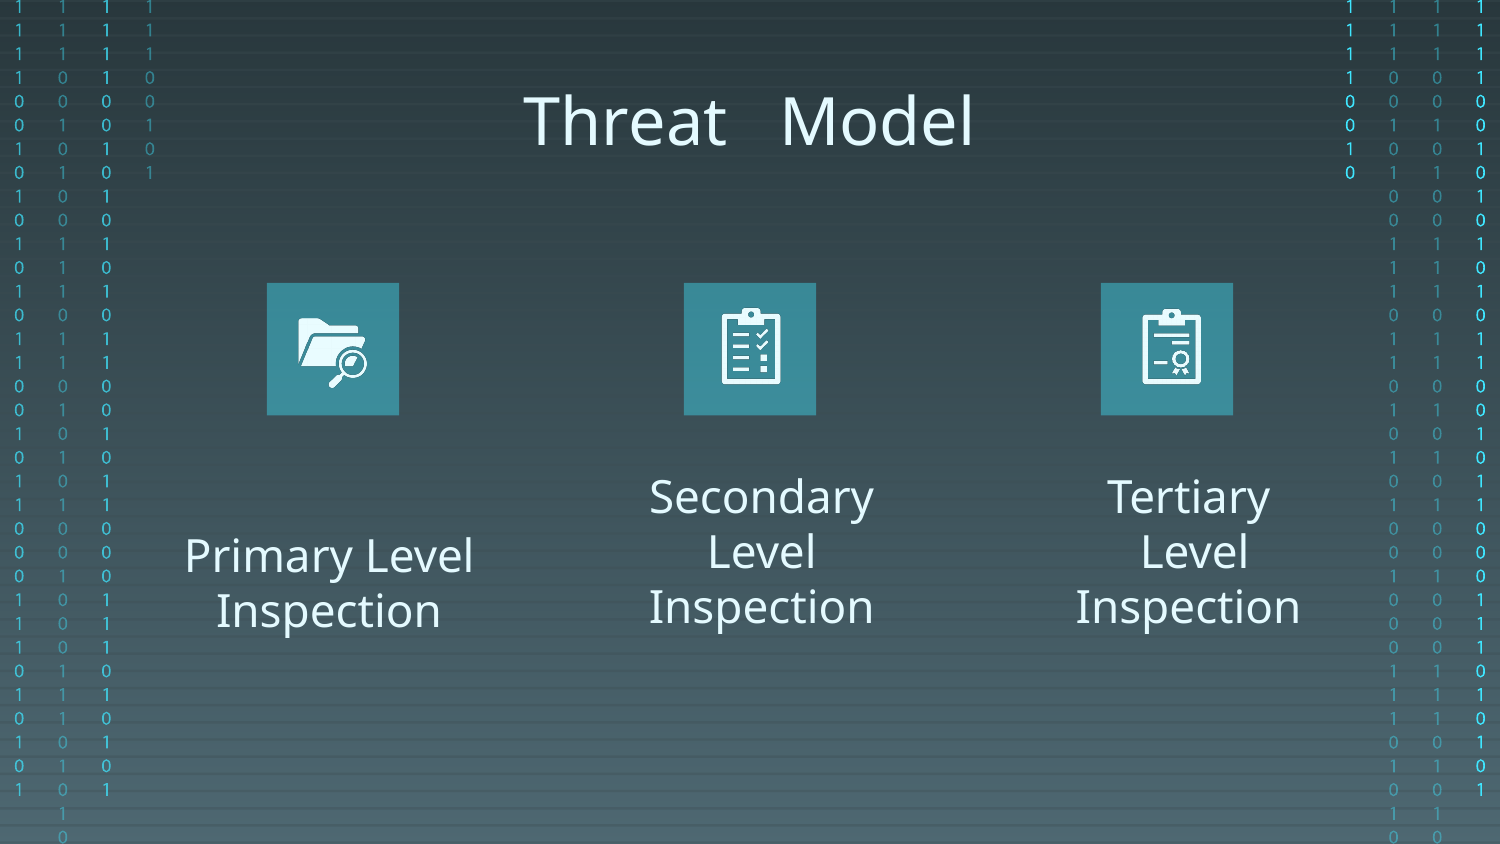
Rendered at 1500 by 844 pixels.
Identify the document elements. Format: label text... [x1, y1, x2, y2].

text_box Secondary Level Inspection [583, 473, 940, 648]
title Threat Model [118, 63, 1382, 161]
text_box [1100, 282, 1234, 416]
picture [283, 300, 380, 397]
text_box Tertiary Level Inspection [1010, 473, 1367, 648]
text_box [683, 282, 817, 416]
picture [1126, 300, 1217, 392]
text_box [266, 282, 400, 416]
subtitle Primary Level Inspection [151, 473, 508, 653]
picture [705, 300, 797, 392]
